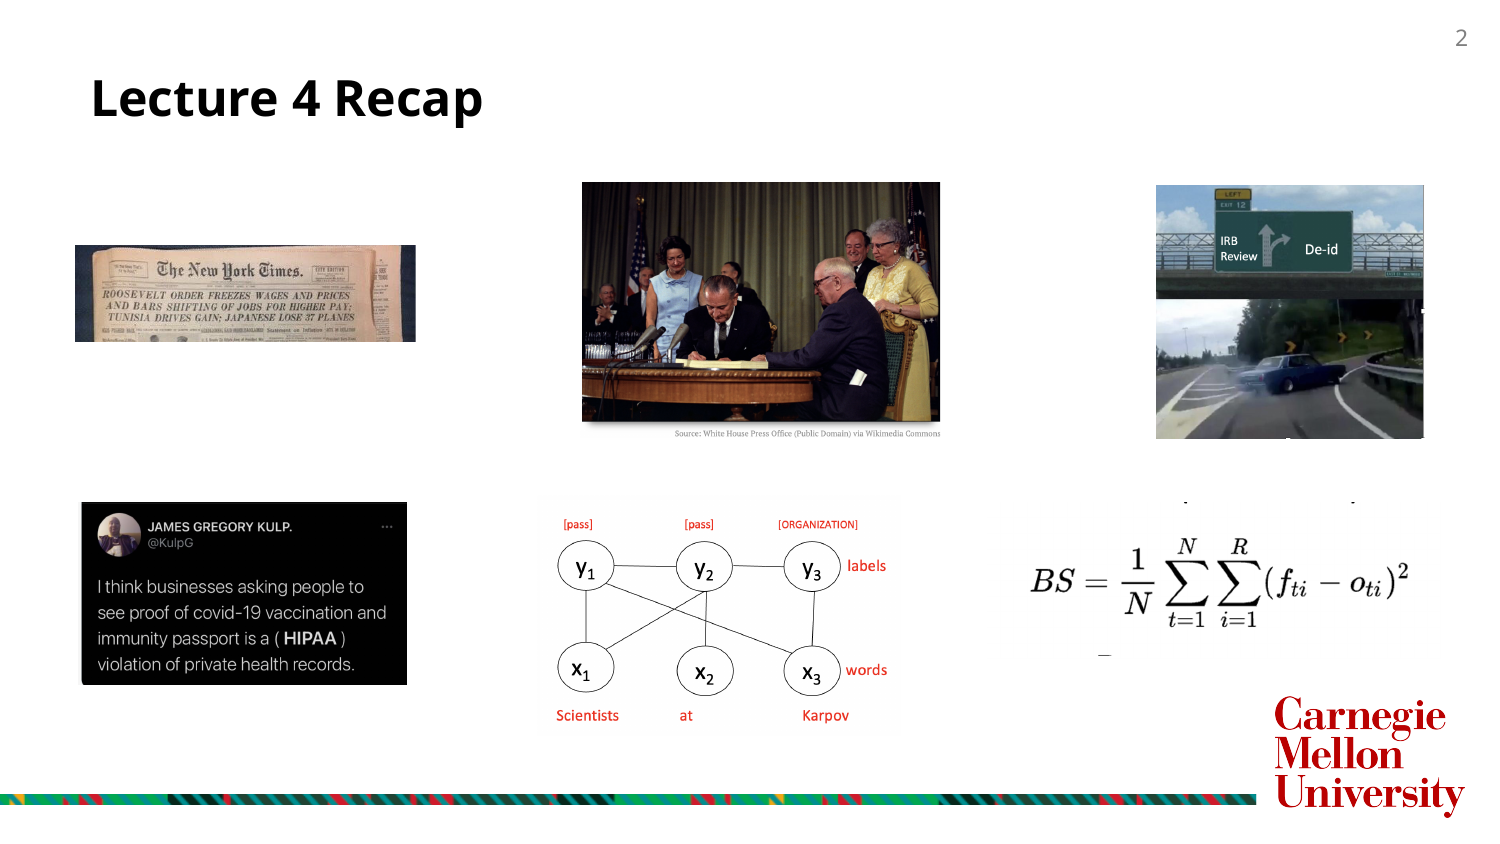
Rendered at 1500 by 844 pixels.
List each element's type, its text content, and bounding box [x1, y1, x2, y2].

picture [1275, 696, 1465, 818]
picture [580, 181, 941, 438]
title Lecture 4 Recap [75, 59, 1425, 160]
picture [537, 494, 901, 736]
picture [987, 502, 1441, 659]
picture [74, 244, 416, 342]
picture [77, 502, 407, 685]
picture [1156, 185, 1426, 439]
picture [0, 794, 1257, 805]
